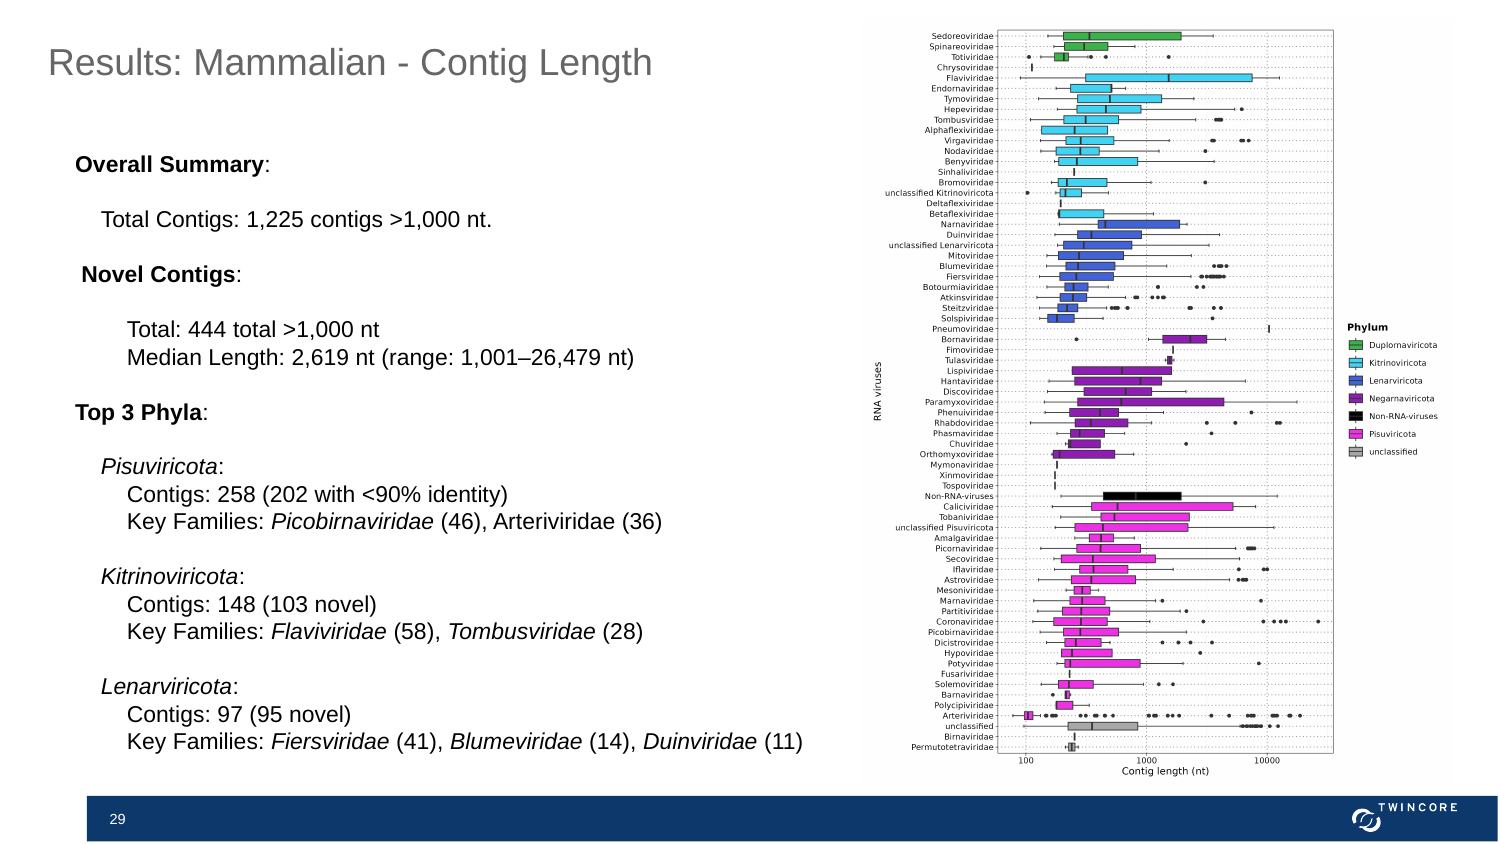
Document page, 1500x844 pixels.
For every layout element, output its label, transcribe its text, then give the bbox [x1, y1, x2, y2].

text_box Overall Summary: Total Contigs: 1,225 contigs >1,000 nt. Novel Contigs: Total: 444 total >1,000 nt Median Length: 2,619 nt (range: 1,001–26,479 nt) Top 3 Phyla: Pisuviricota: Contigs: 258 (202 with <90% identity) Key Families: Picobirnaviridae (46), Arteriviridae (36) Kitrinoviricota: Contigs: 148 (103 novel) Key Families: Flaviviridae (58), Tombusviridae (28) Lenarviricota: Contigs: 97 (95 novel) Key Families: Fiersviridae (41), Blumeviridae (14), Duinviridae (11) [74, 149, 825, 781]
picture [862, 18, 1454, 788]
picture [1352, 803, 1457, 832]
